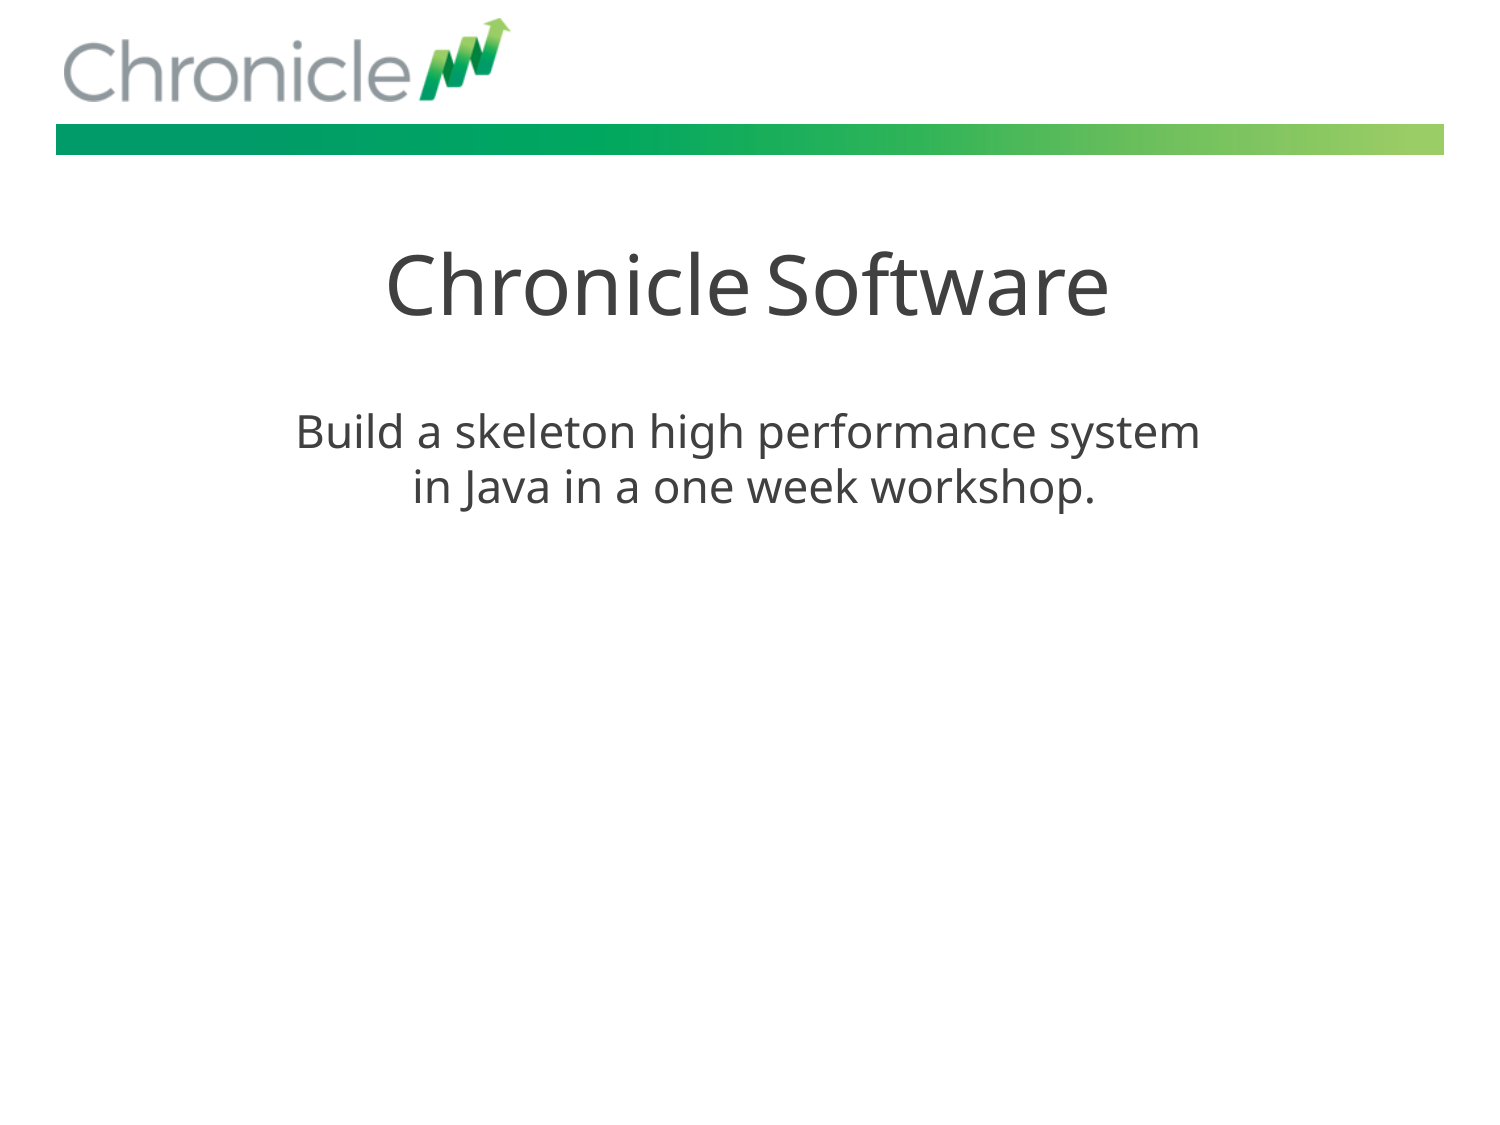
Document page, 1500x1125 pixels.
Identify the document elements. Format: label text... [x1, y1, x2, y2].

picture [56, 124, 1444, 155]
picture [64, 18, 511, 102]
list Chronicle Software Build a skeleton high performance system in Java in a one week workshop. [50, 224, 1447, 1047]
